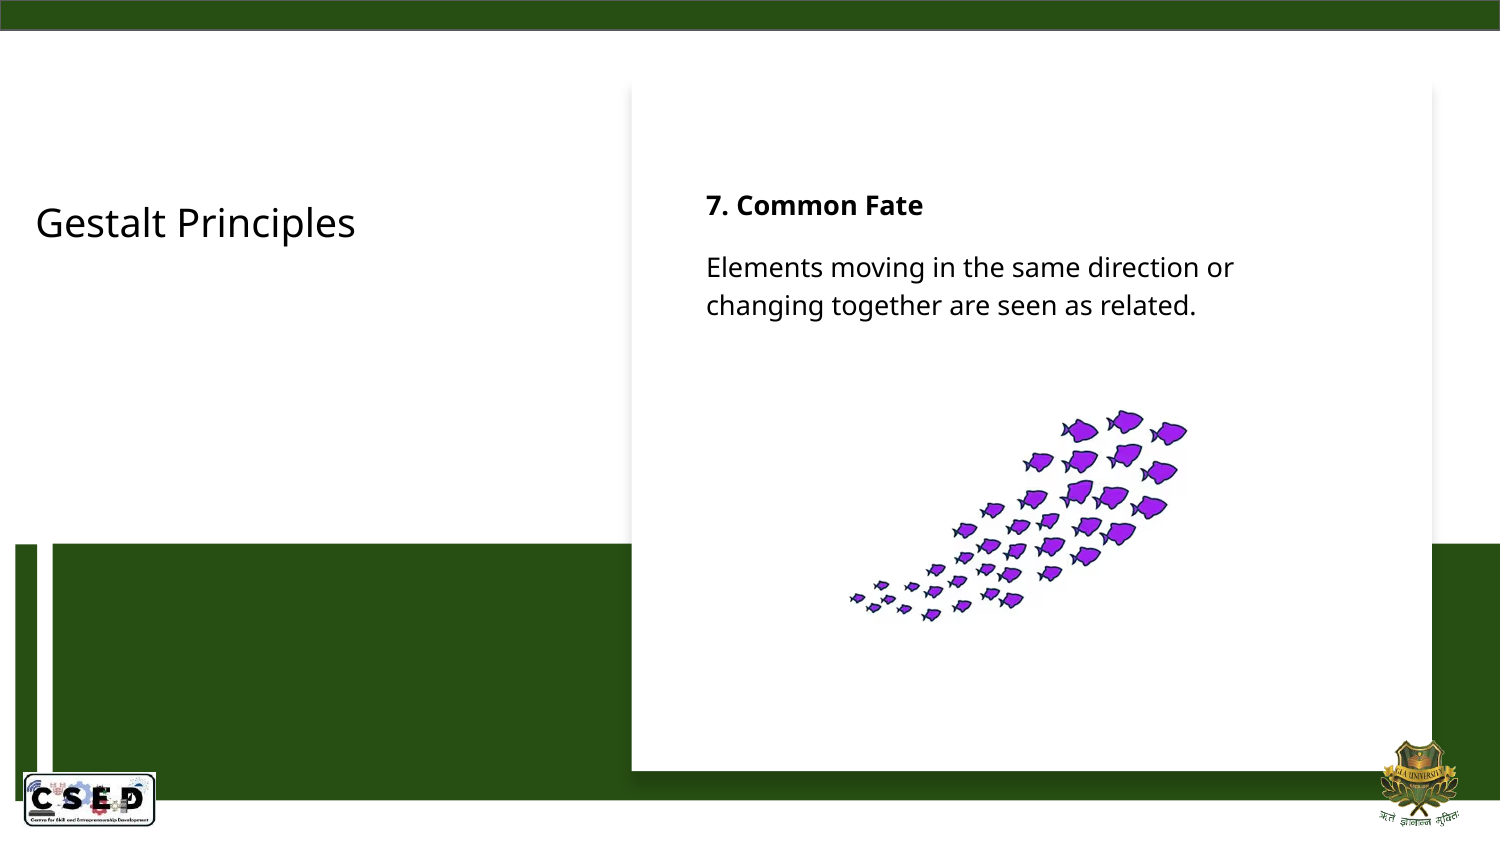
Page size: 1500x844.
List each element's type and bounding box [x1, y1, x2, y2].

text_box [0, 0, 1500, 31]
picture [705, 351, 1330, 673]
text_box [15, 68, 1500, 805]
text_box [23, 739, 1460, 827]
